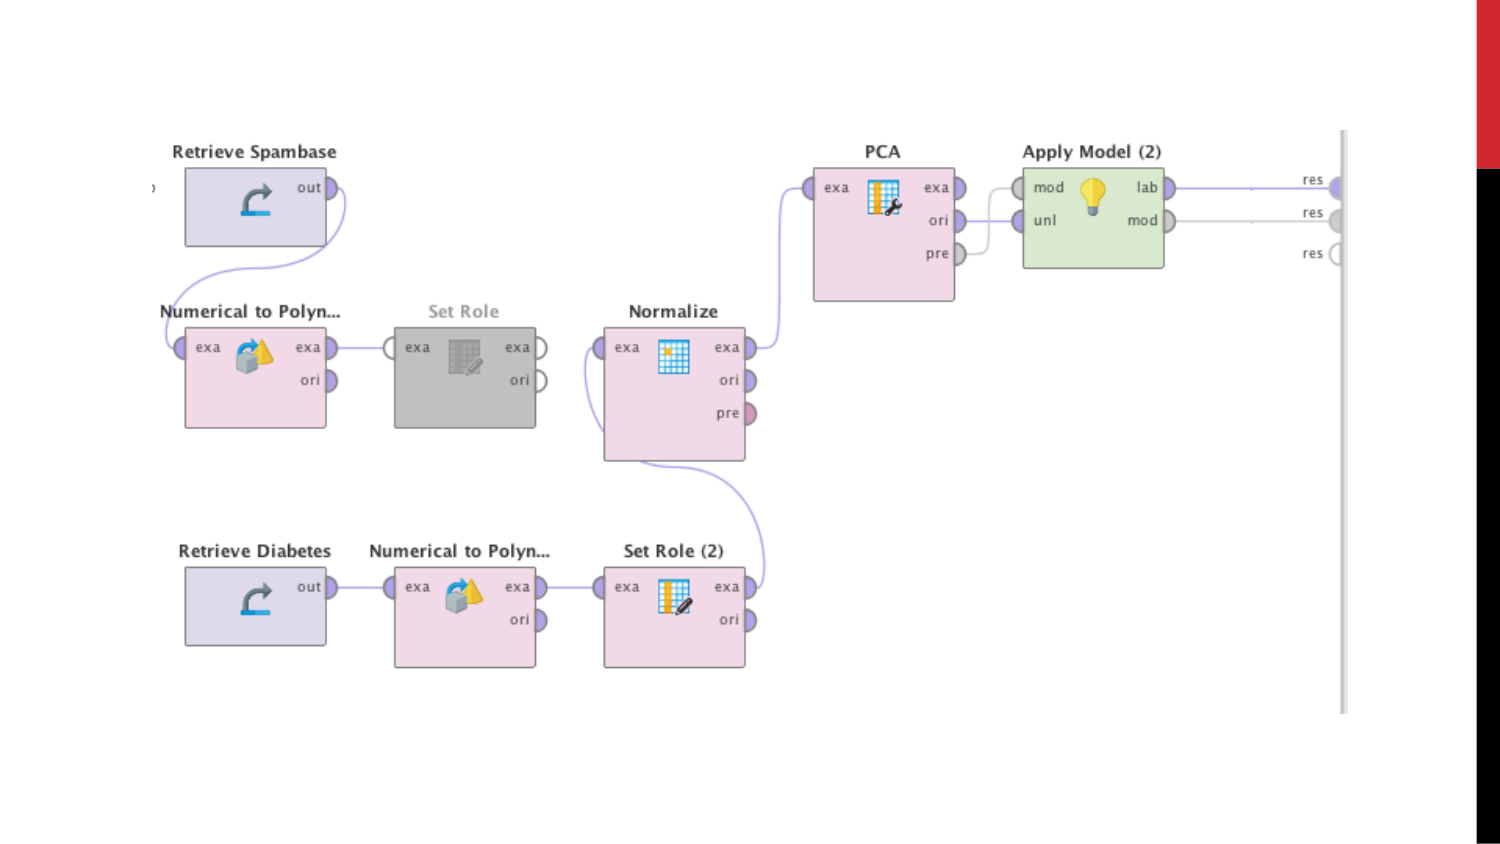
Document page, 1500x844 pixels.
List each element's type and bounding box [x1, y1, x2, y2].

picture [151, 129, 1349, 714]
